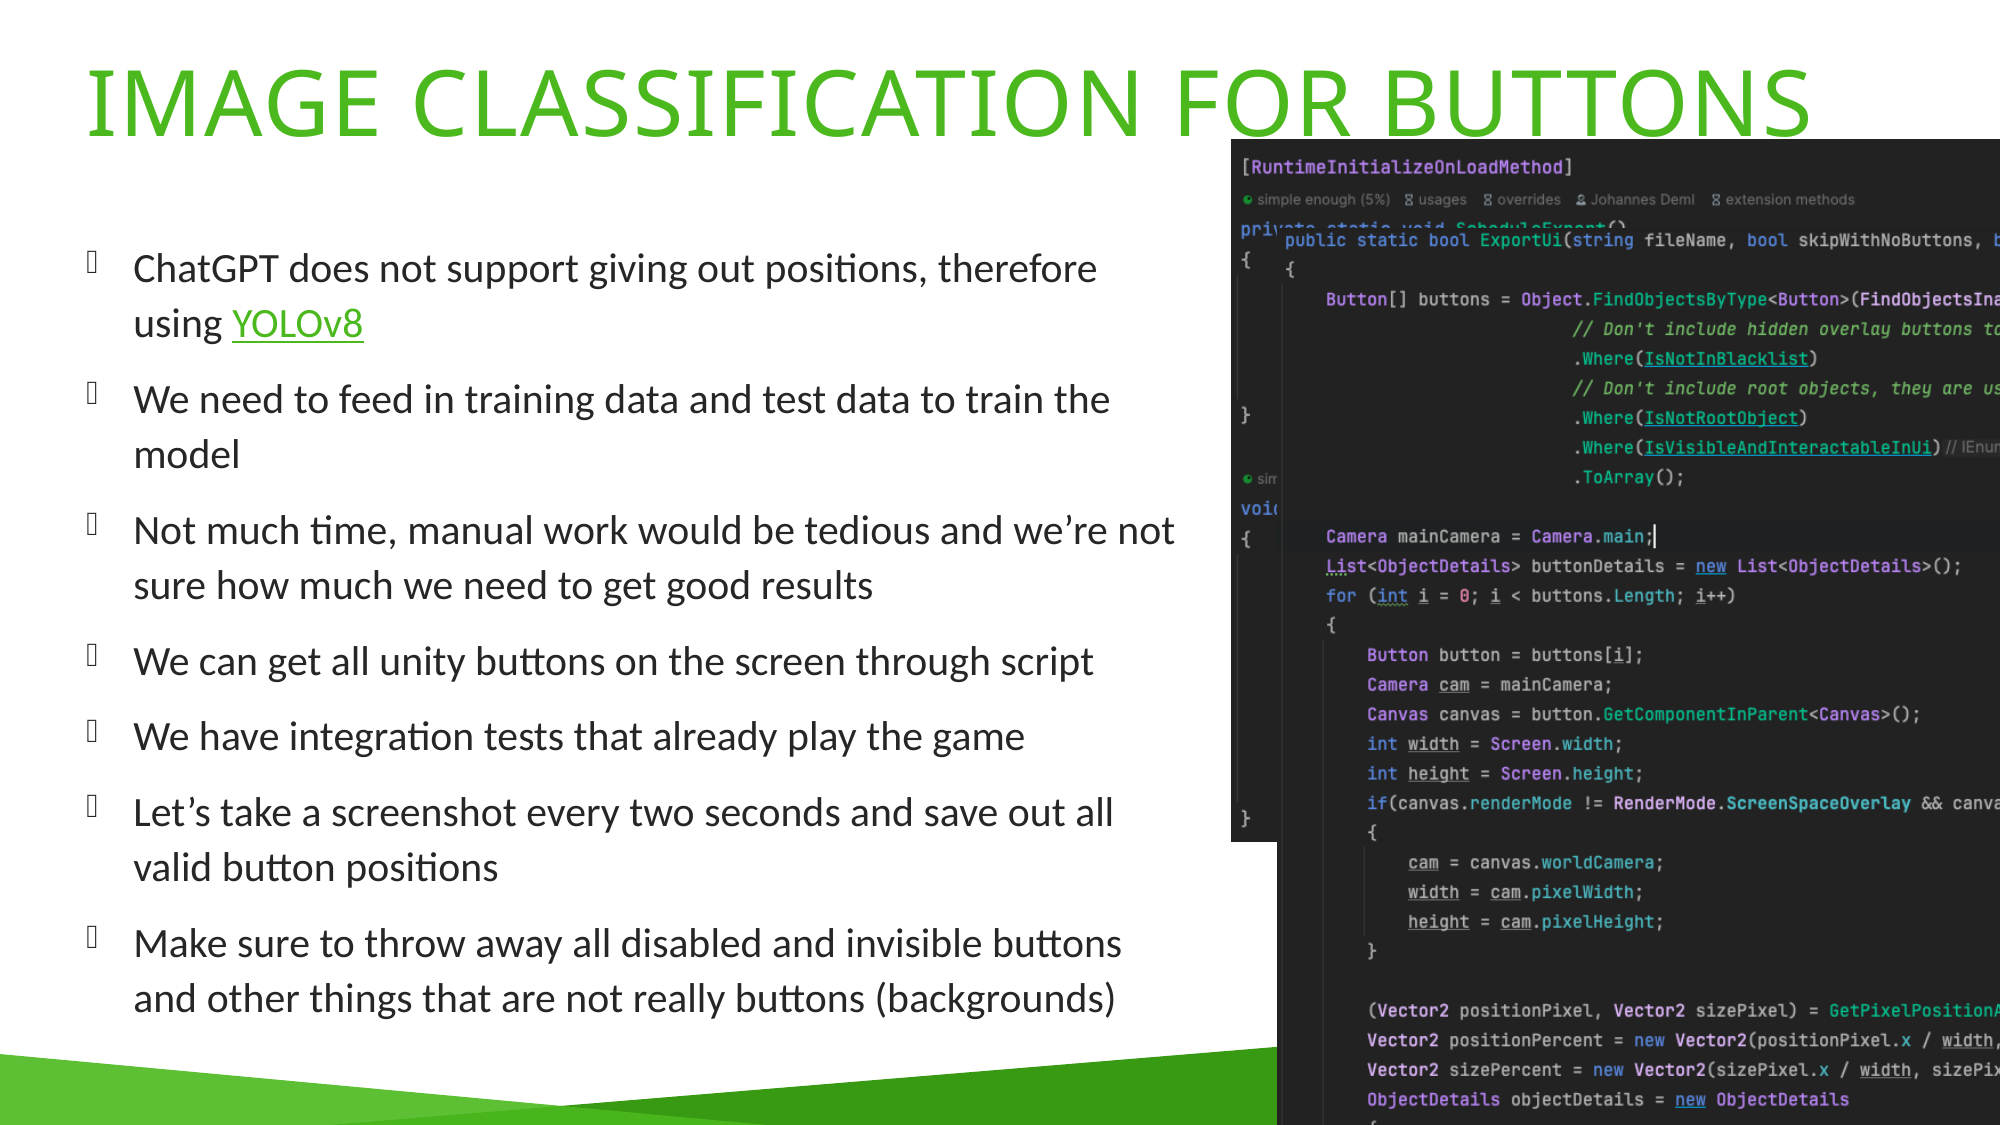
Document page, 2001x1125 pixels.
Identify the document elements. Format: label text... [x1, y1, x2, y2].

picture [1231, 138, 2000, 1125]
list ChatGPT does not support giving out positions, therefore using YOLOv8 We need to feed in training data and test data to train the model Not much time, manual work would be tedious and we’re not sure how much we need to get good results We can get all unity buttons on the screen through script We have integration tests that already play the game Let’s take a screenshot every two seconds and save out all valid button positions Make sure to throw away all disabled and invisible buttons and other things that are not really buttons (backgrounds) [71, 228, 1200, 1070]
title Image Classification for buttons [71, 36, 1933, 178]
